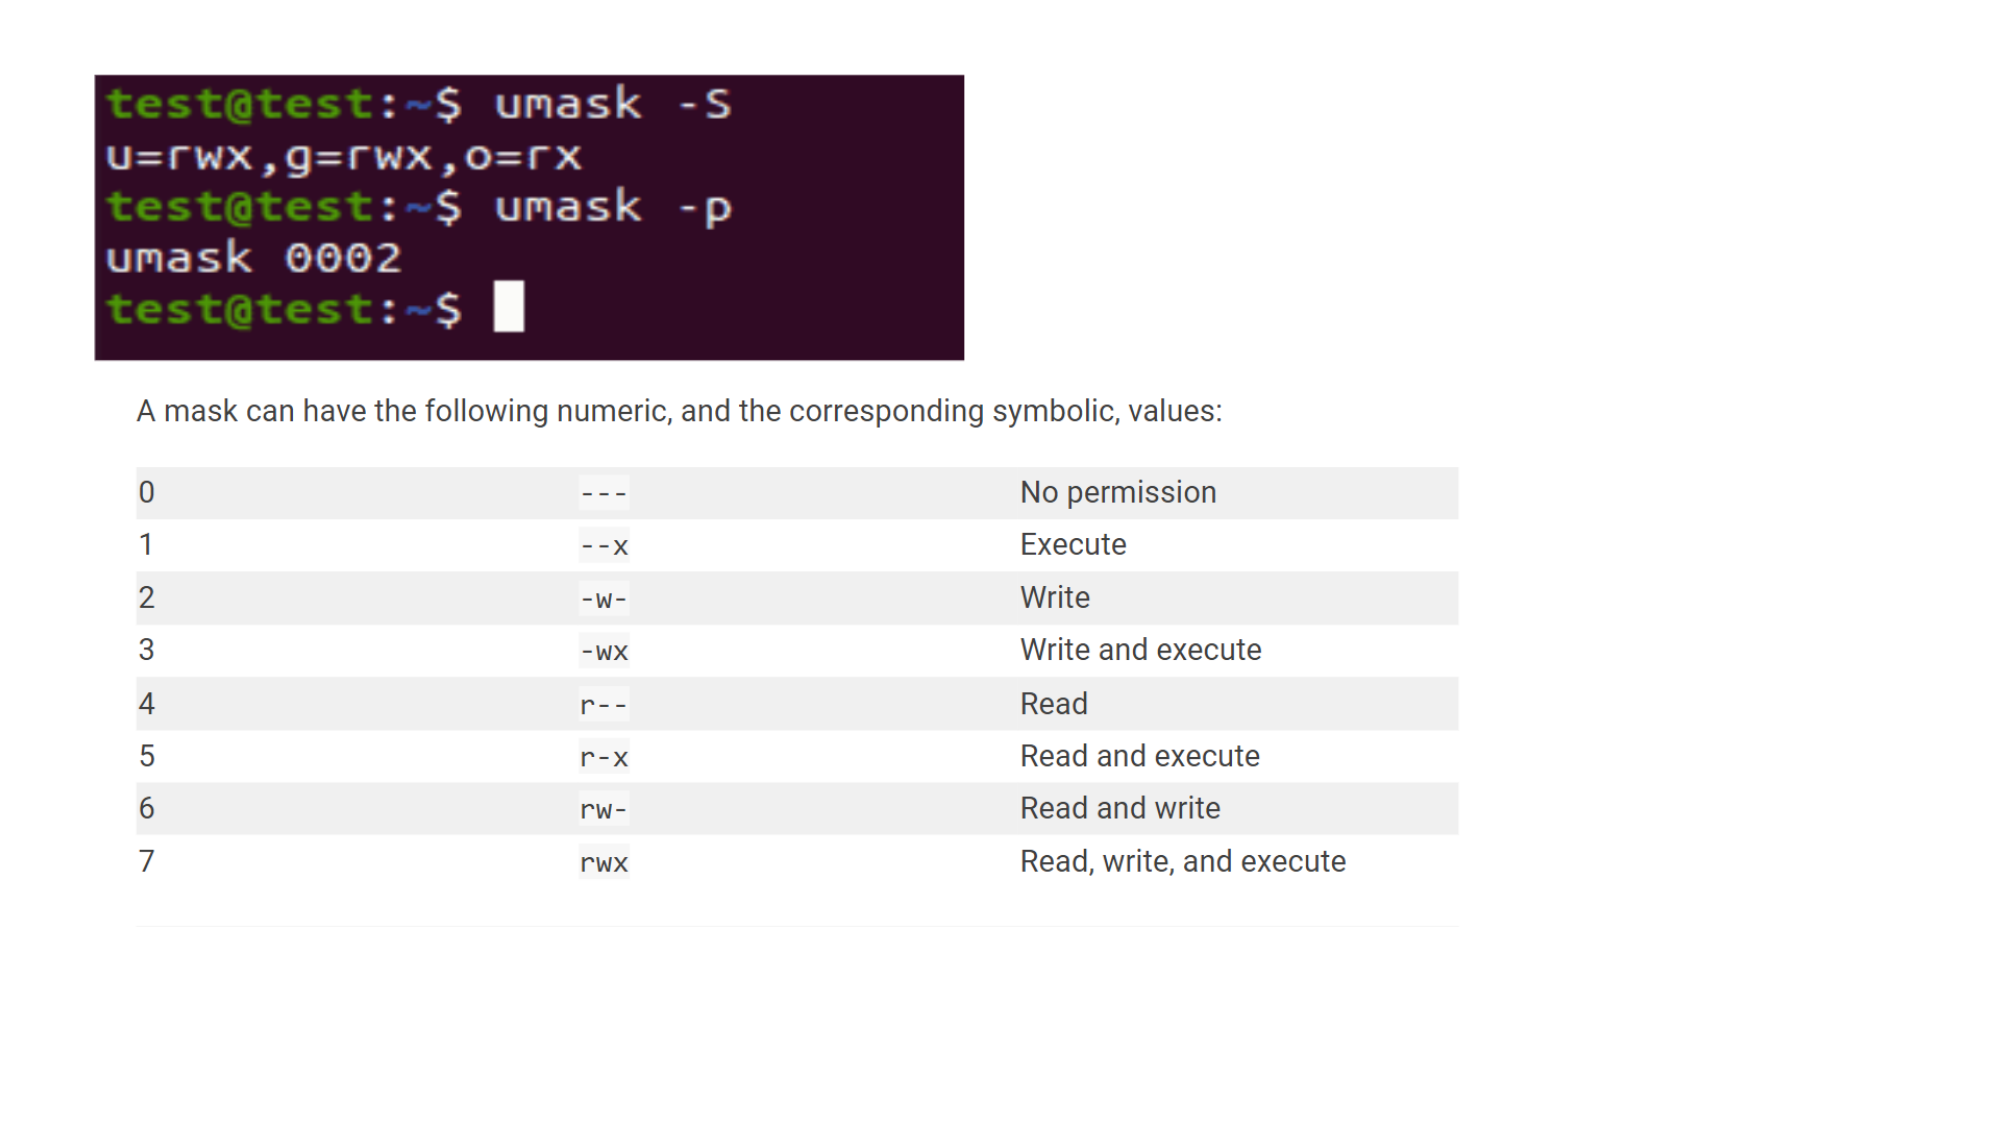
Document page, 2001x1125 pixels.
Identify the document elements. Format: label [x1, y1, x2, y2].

picture [48, 47, 1500, 927]
